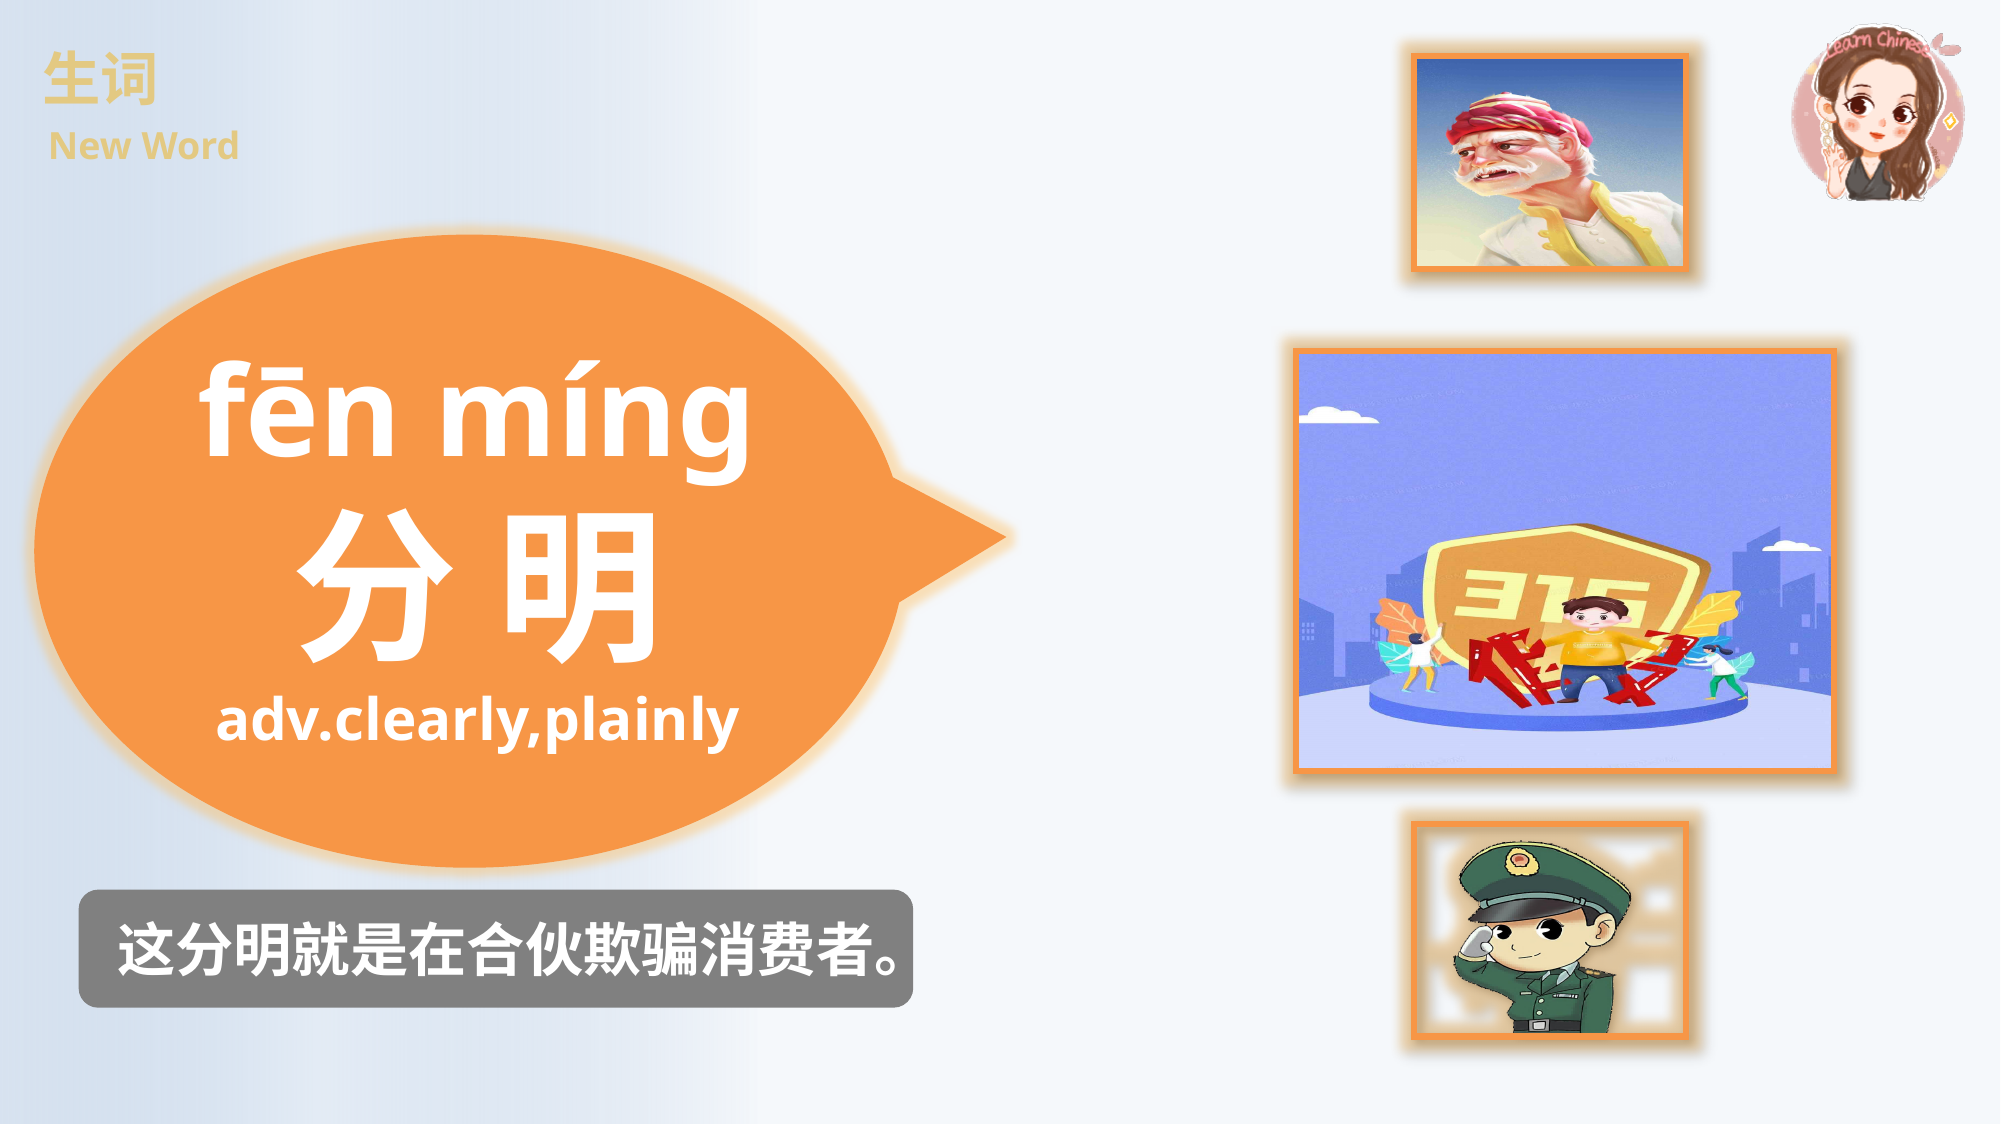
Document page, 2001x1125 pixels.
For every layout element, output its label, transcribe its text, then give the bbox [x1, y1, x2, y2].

text_box 生词 [27, 35, 174, 120]
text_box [27, 239, 928, 864]
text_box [78, 889, 914, 1063]
picture [0, 0, 2001, 1125]
text_box New Word [33, 115, 256, 175]
